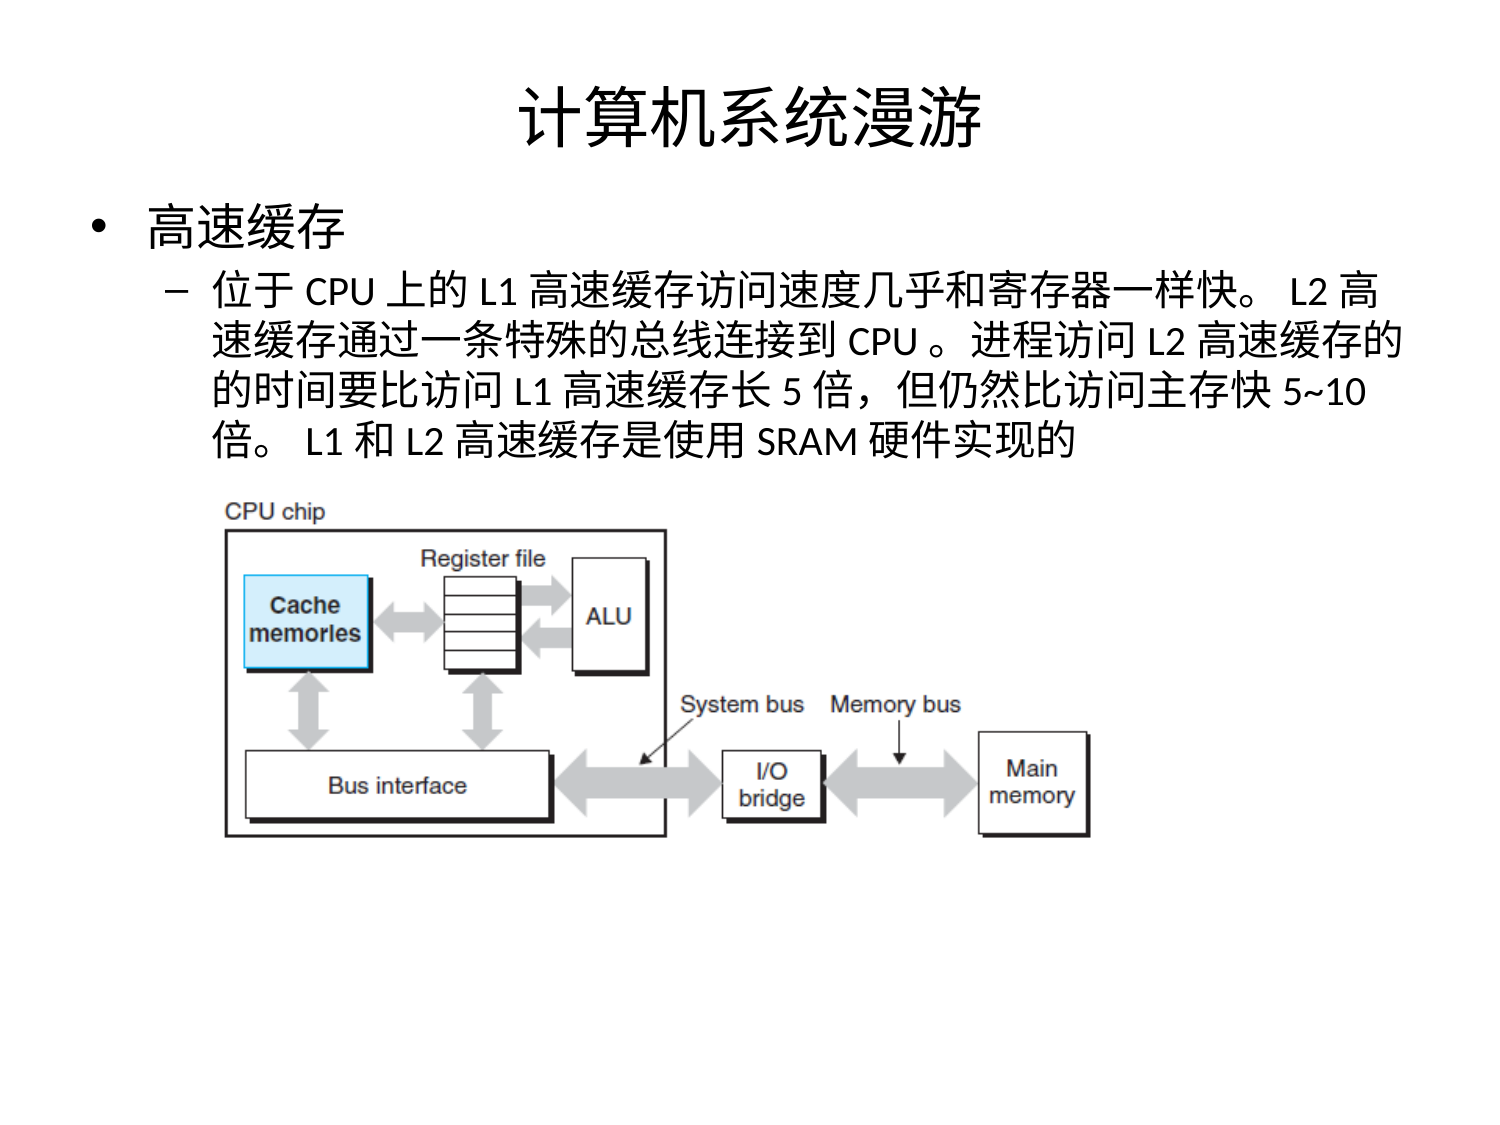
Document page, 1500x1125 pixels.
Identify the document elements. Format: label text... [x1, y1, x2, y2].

picture [199, 487, 1108, 852]
title 计算机系统漫游 [75, 45, 1425, 187]
list 高速缓存 位于CPU上的L1高速缓存访问速度几乎和寄存器一样快。L2高速缓存通过一条特殊的总线连接到CPU。进程访问L2高速缓存的的时间要比访问L1高速缓存长5倍，但仍然比访问主存快5~10倍。L1和L2高速缓存是使用SRAM硬件实现的 [75, 187, 1425, 1100]
